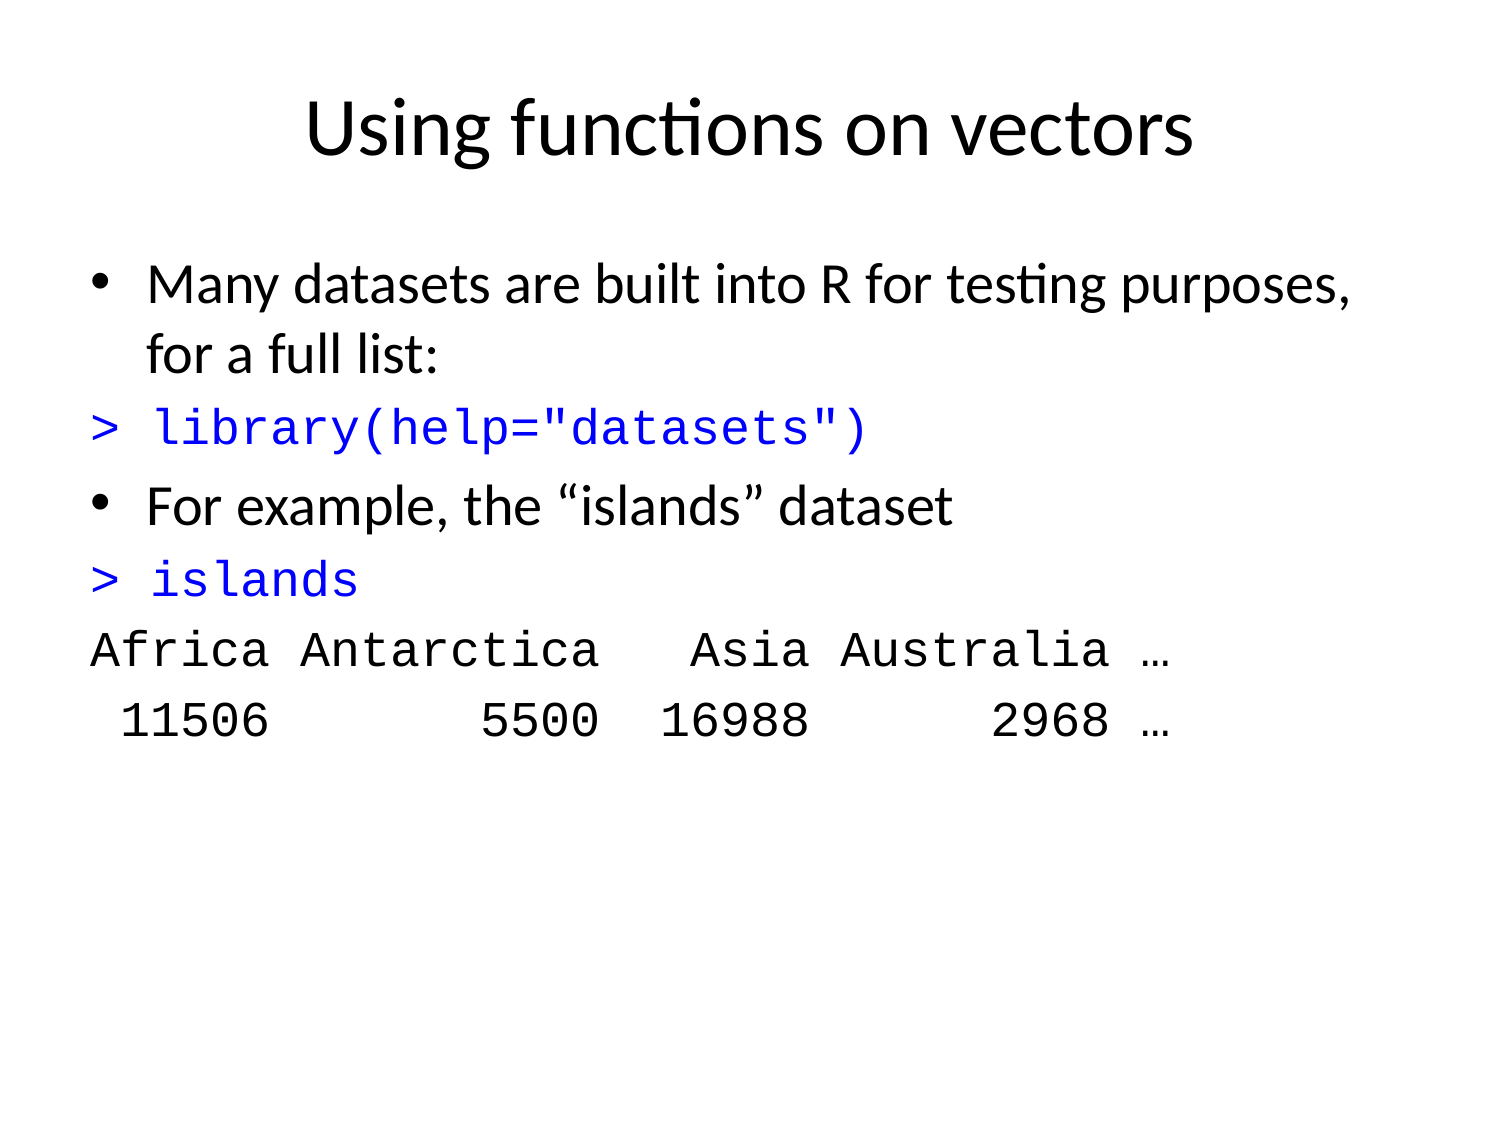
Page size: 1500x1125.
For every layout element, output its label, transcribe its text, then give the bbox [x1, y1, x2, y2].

list Many datasets are built into R for testing purposes, for a full list: > library(help="datasets") For example, the “islands” dataset > islands Africa Antarctica Asia Australia … 11506 5500 16988 2968 … [75, 237, 1425, 1075]
title Using functions on vectors [75, 45, 1425, 200]
